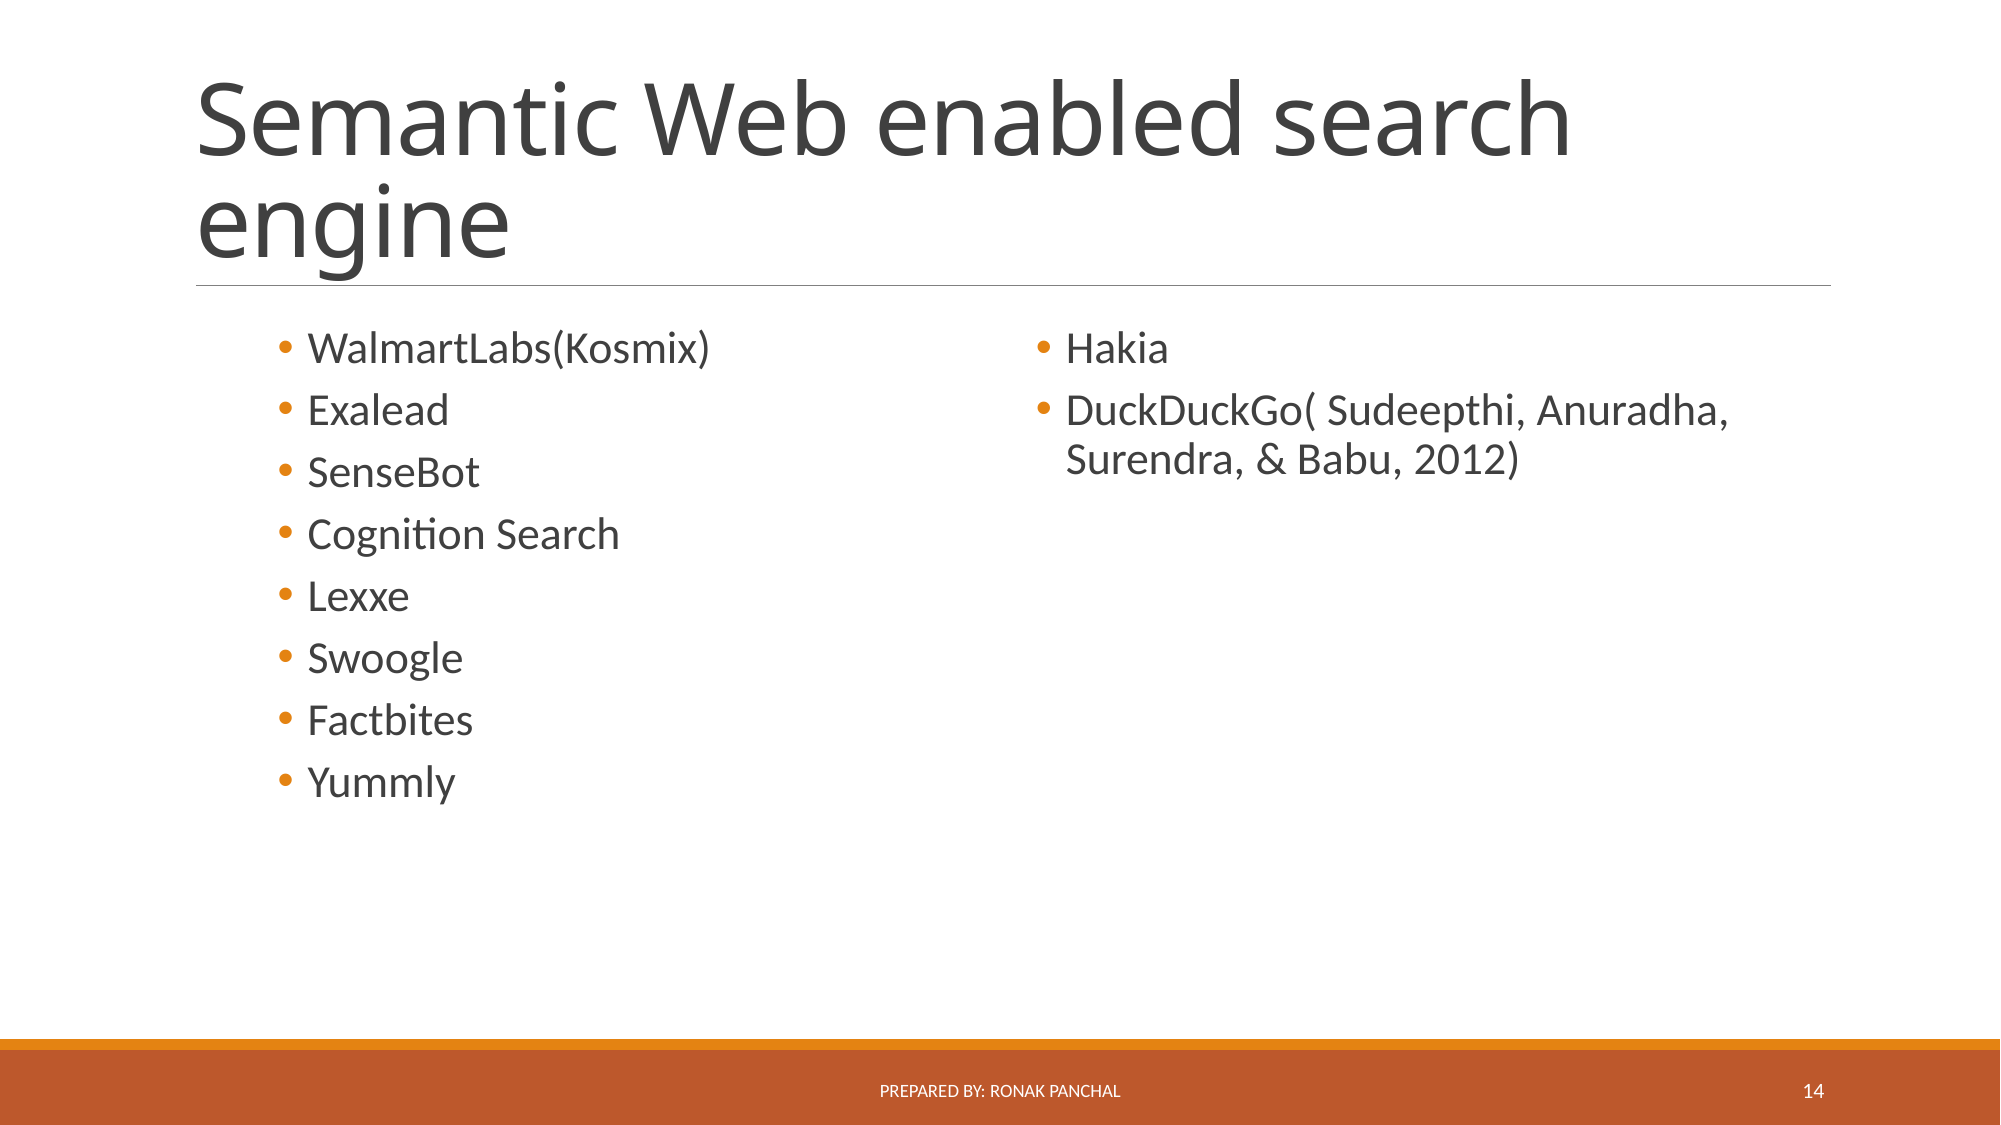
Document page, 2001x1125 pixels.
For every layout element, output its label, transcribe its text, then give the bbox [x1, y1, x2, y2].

title Semantic Web enabled search engine [180, 47, 1830, 285]
slide_number 14 [1624, 1059, 1840, 1120]
footer Prepared By: Ronak Panchal [604, 1059, 1396, 1120]
list WalmartLabs(Kosmix) Exalead SenseBot Cognition Search Lexxe Swoogle Factbites Yummly Hakia DuckDuckGo( Sudeepthi, Anuradha, Surendra, & Babu, 2012) [244, 316, 1762, 840]
